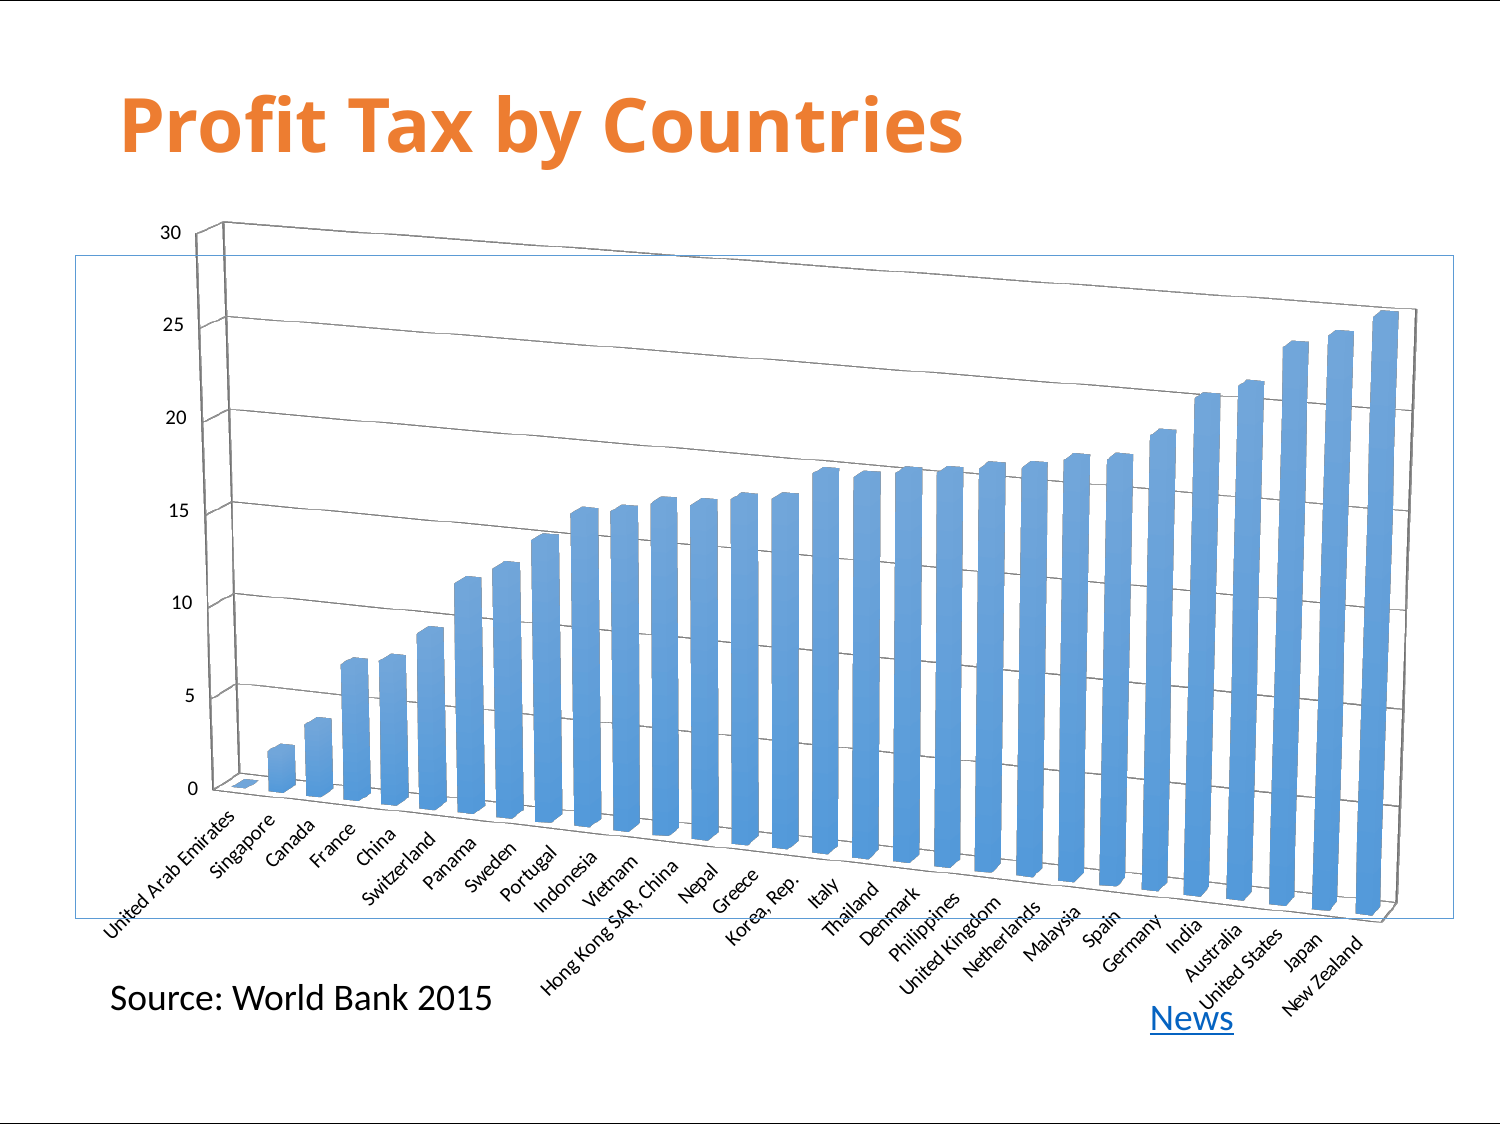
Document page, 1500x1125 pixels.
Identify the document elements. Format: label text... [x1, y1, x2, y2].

chart [43, 204, 1475, 1040]
title Profit Tax by Countries [103, 59, 1397, 196]
text_box News [1135, 1040, 1323, 1045]
